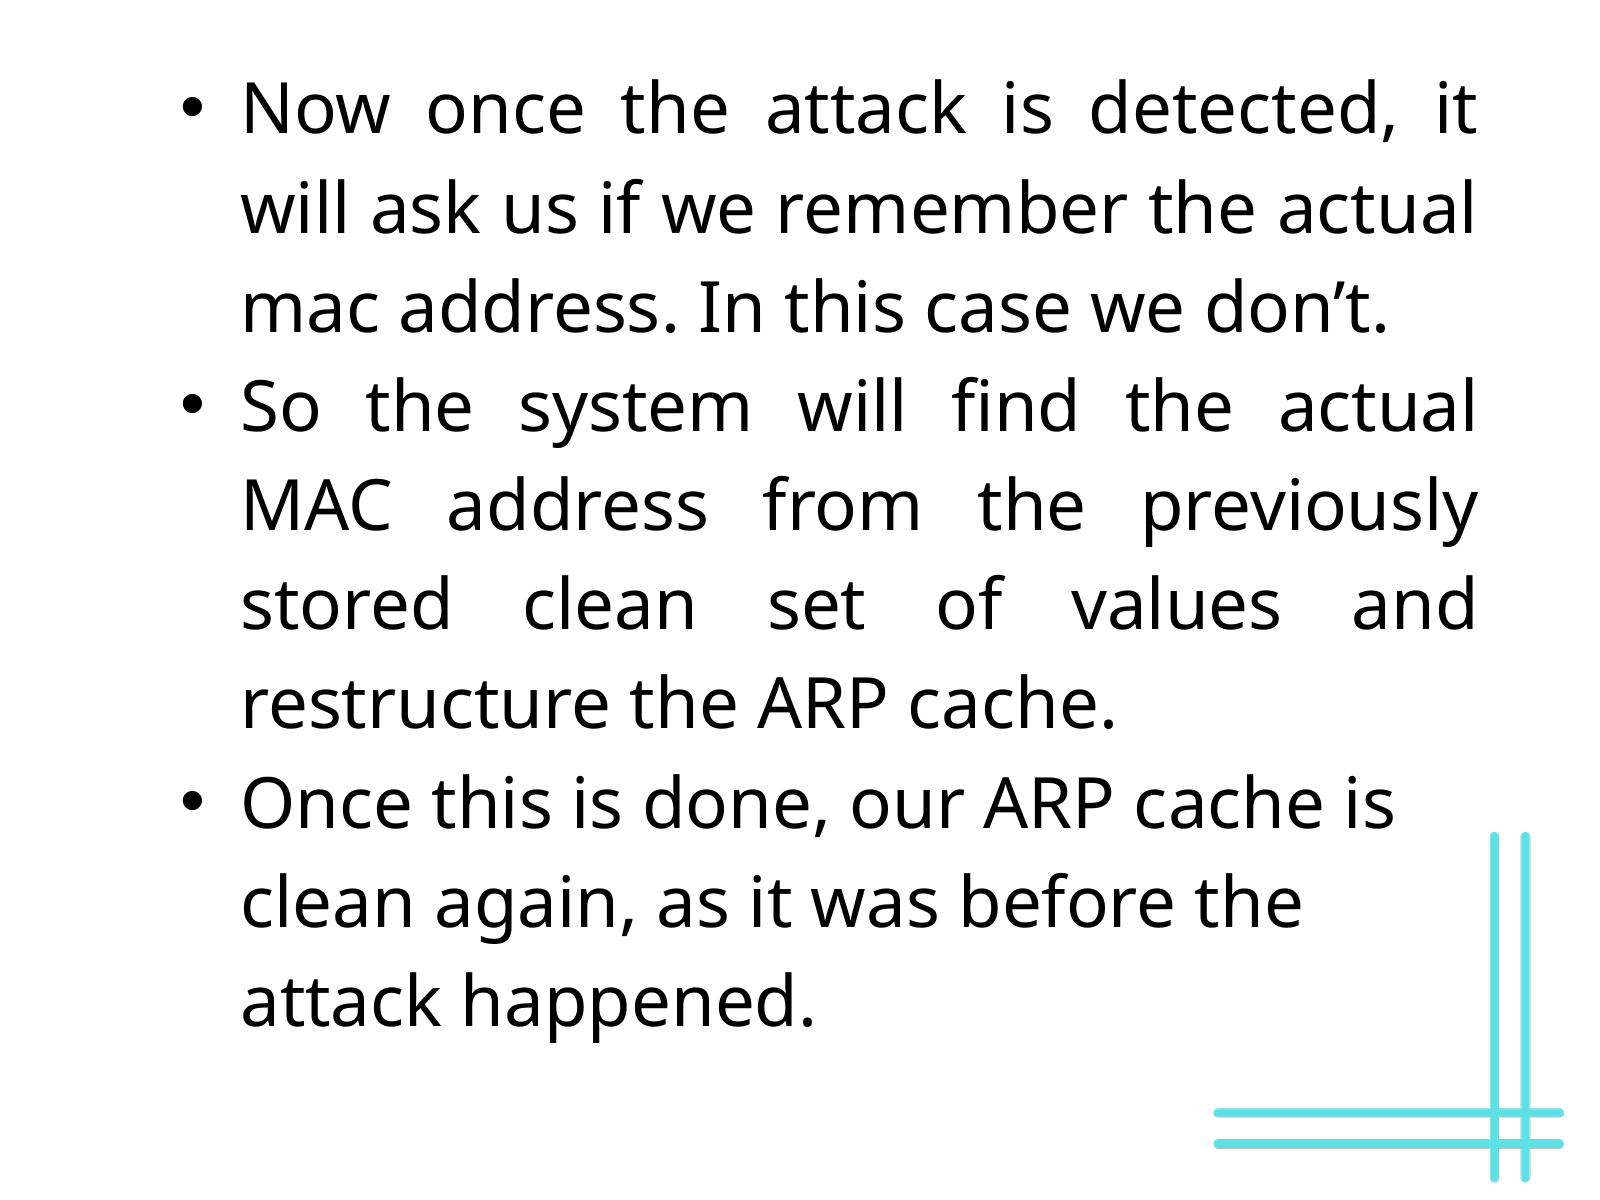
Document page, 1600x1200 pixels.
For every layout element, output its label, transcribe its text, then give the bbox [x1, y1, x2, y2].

text_box Now once the attack is detected, it will ask us if we remember the actual mac address. In this case we don’t. So the system will find the actual MAC address from the previously stored clean set of values and restructure the ARP cache. Once this is done, our ARP cache is clean again, as it was before the attack happened. [120, 49, 1480, 1200]
picture [1213, 832, 1564, 1183]
